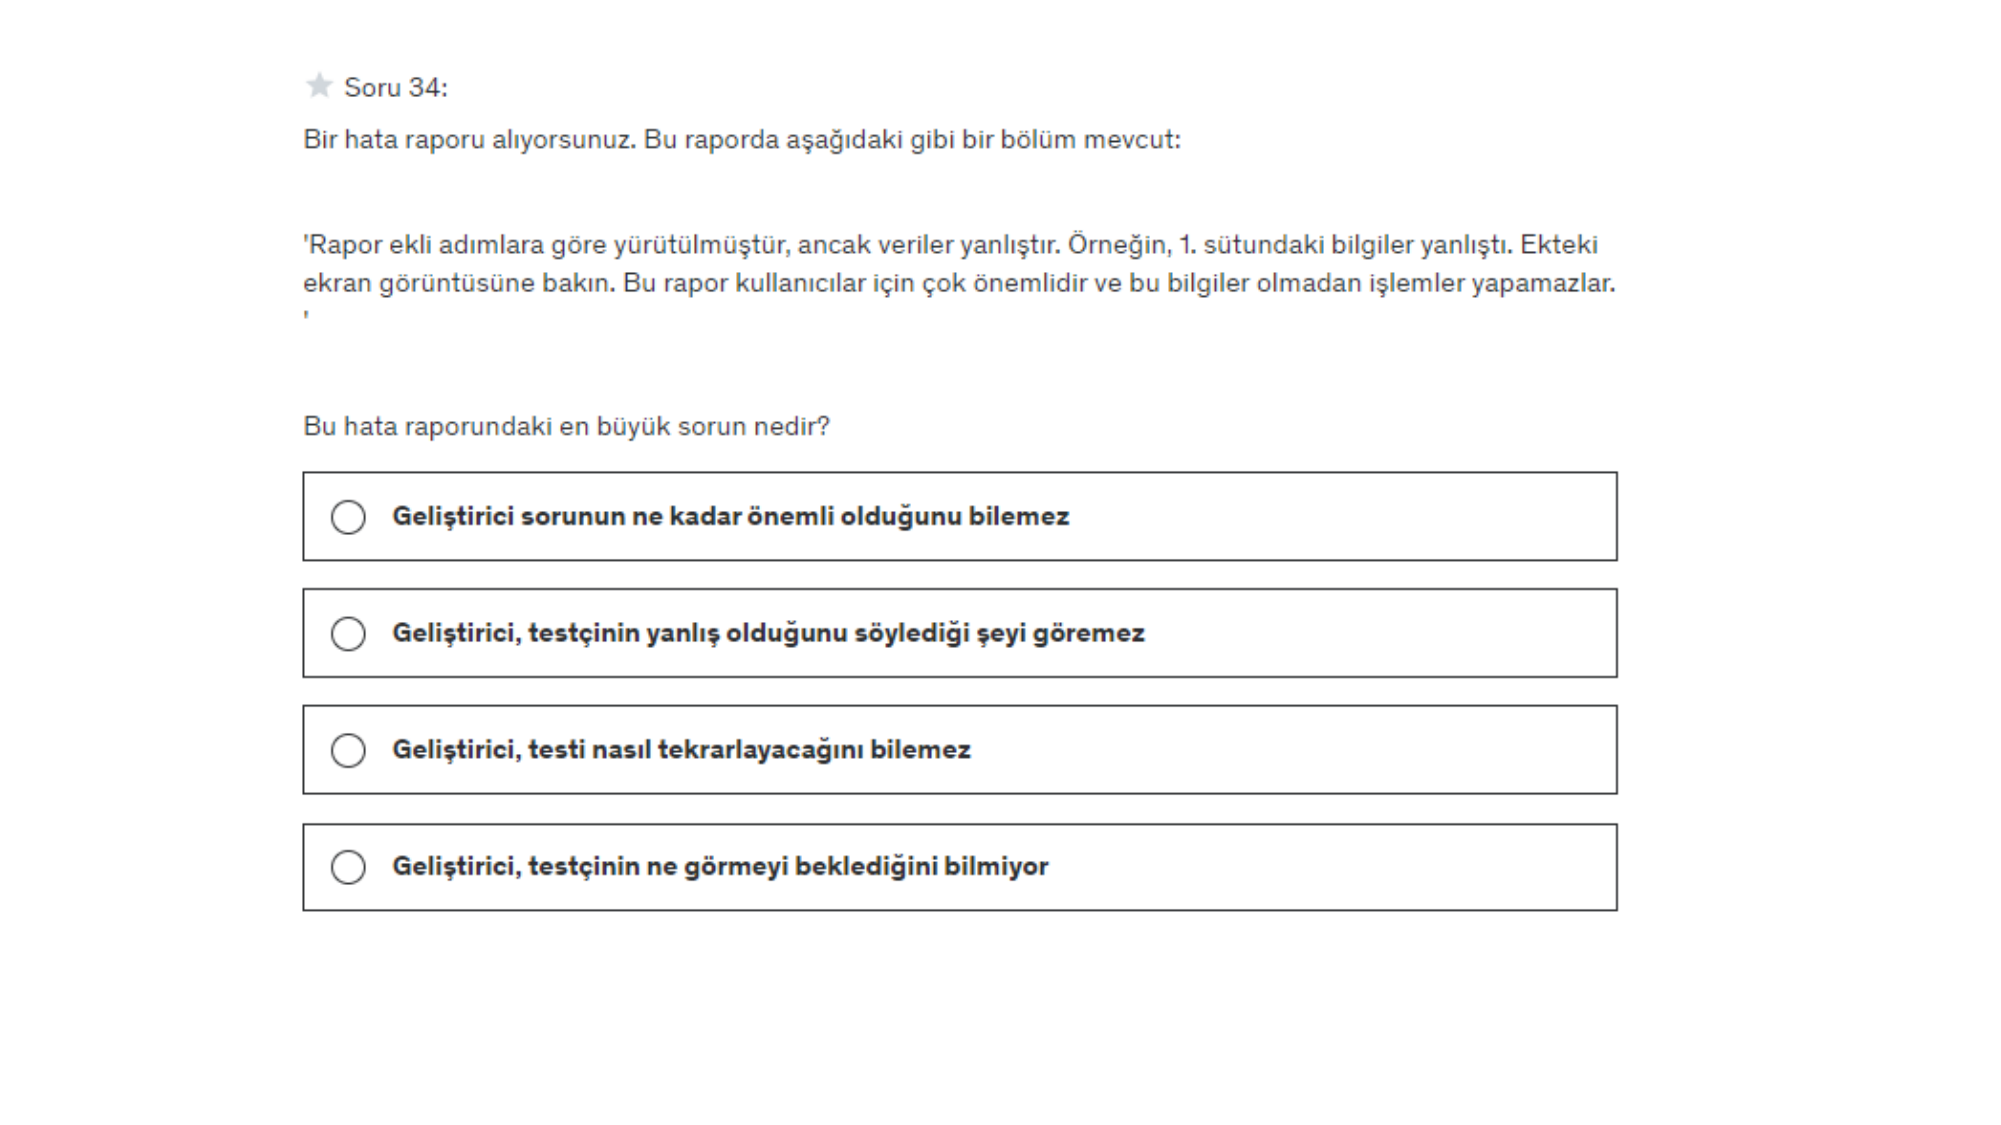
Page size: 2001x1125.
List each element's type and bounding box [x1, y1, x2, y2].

list [280, 53, 1649, 950]
